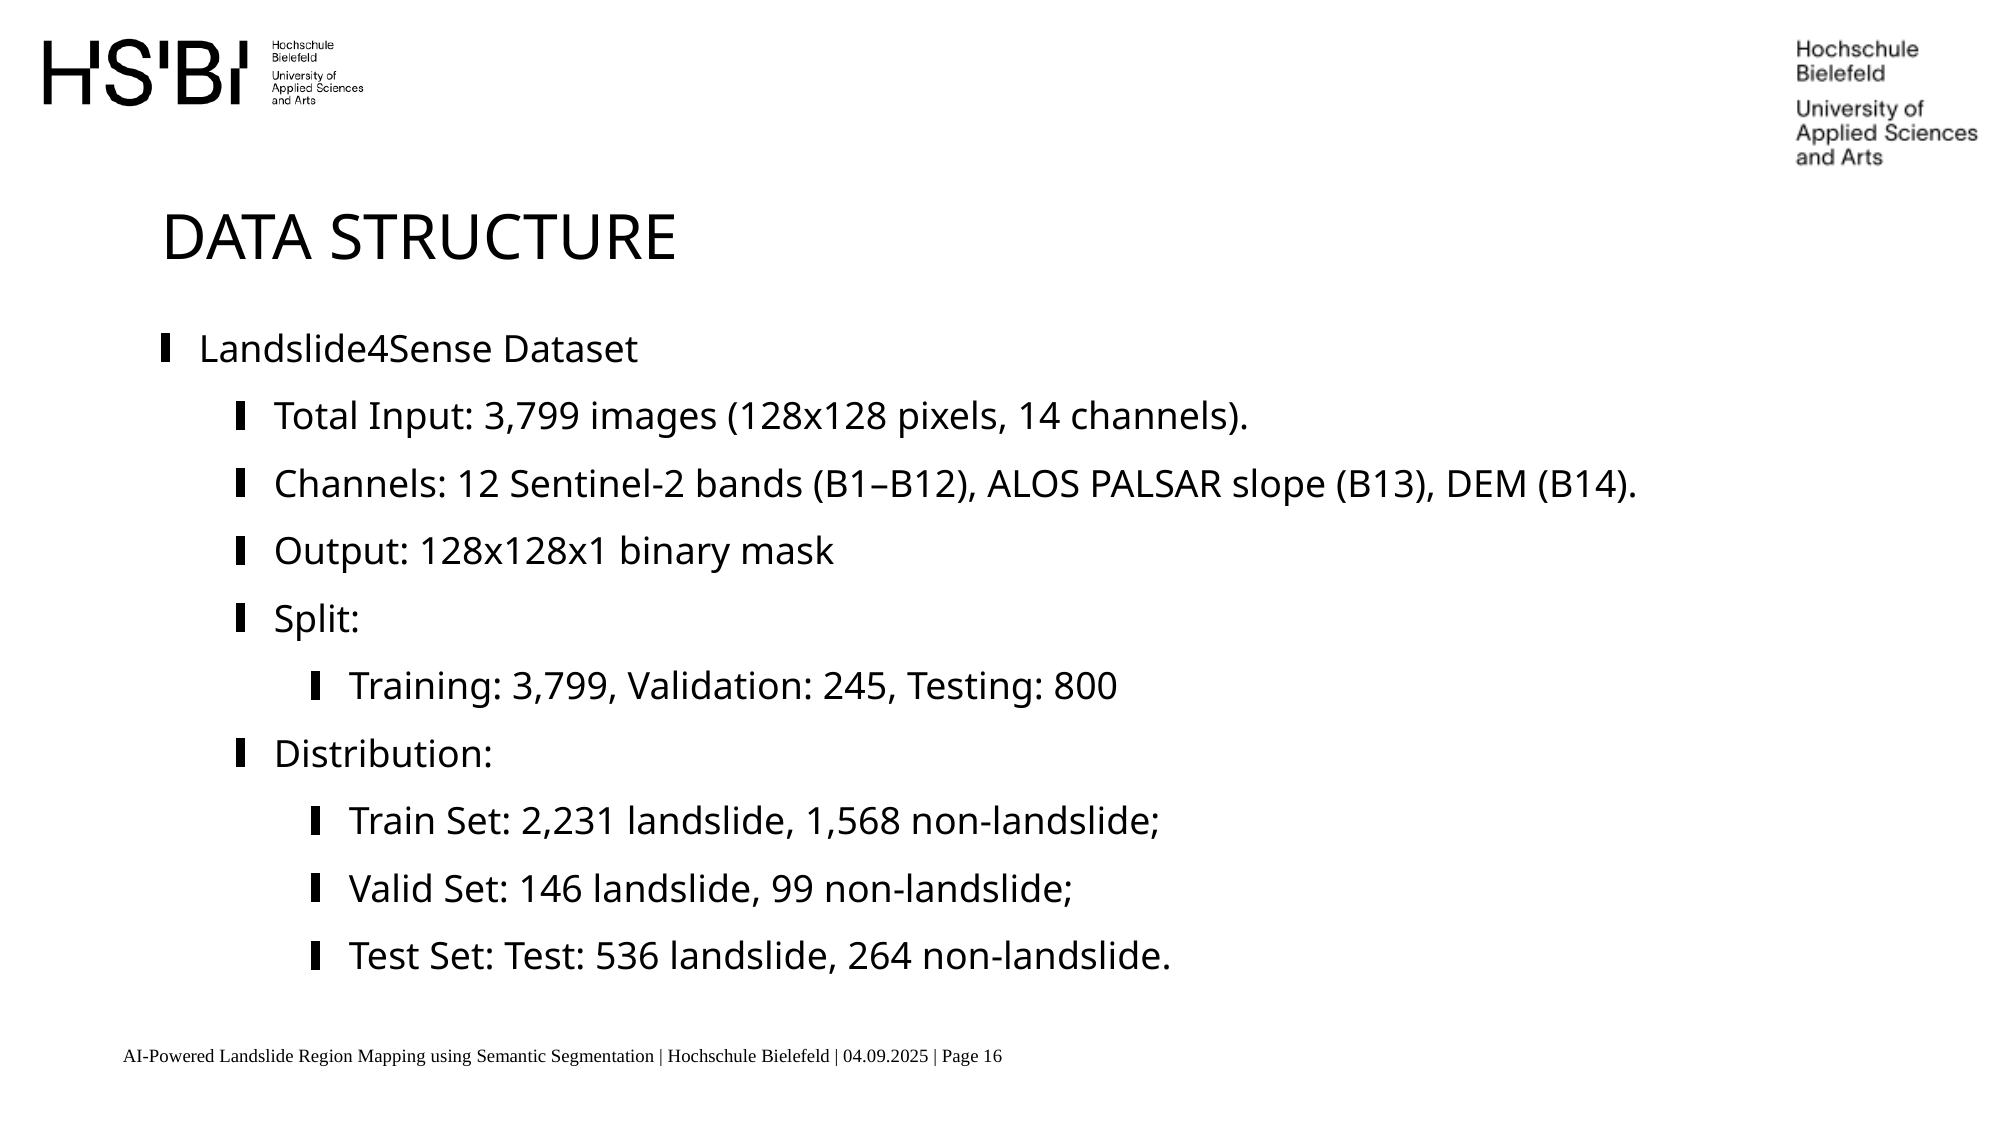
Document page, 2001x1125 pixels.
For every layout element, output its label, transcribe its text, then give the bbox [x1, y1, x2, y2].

text_box AI-Powered Landslide Region Mapping using Semantic Segmentation | Hochschule Bielefeld | 04.09.2025 | Page 16 [108, 1036, 1108, 1074]
text_box Data structure [161, 205, 1797, 278]
text_box Landslide4Sense Dataset Total Input: 3,799 images (128x128 pixels, 14 channels). Channels: 12 Sentinel-2 bands (B1–B12), ALOS PALSAR slope (B13), DEM (B14). Output: 128x128x1 binary mask Split: Training: 3,799, Validation: 245, Testing: 800 Distribution: Train Set: 2,231 landslide, 1,568 non-landslide; Valid Set: 146 landslide, 99 non-landslide; Test Set: Test: 536 landslide, 264 non-landslide. [161, 302, 1797, 1029]
